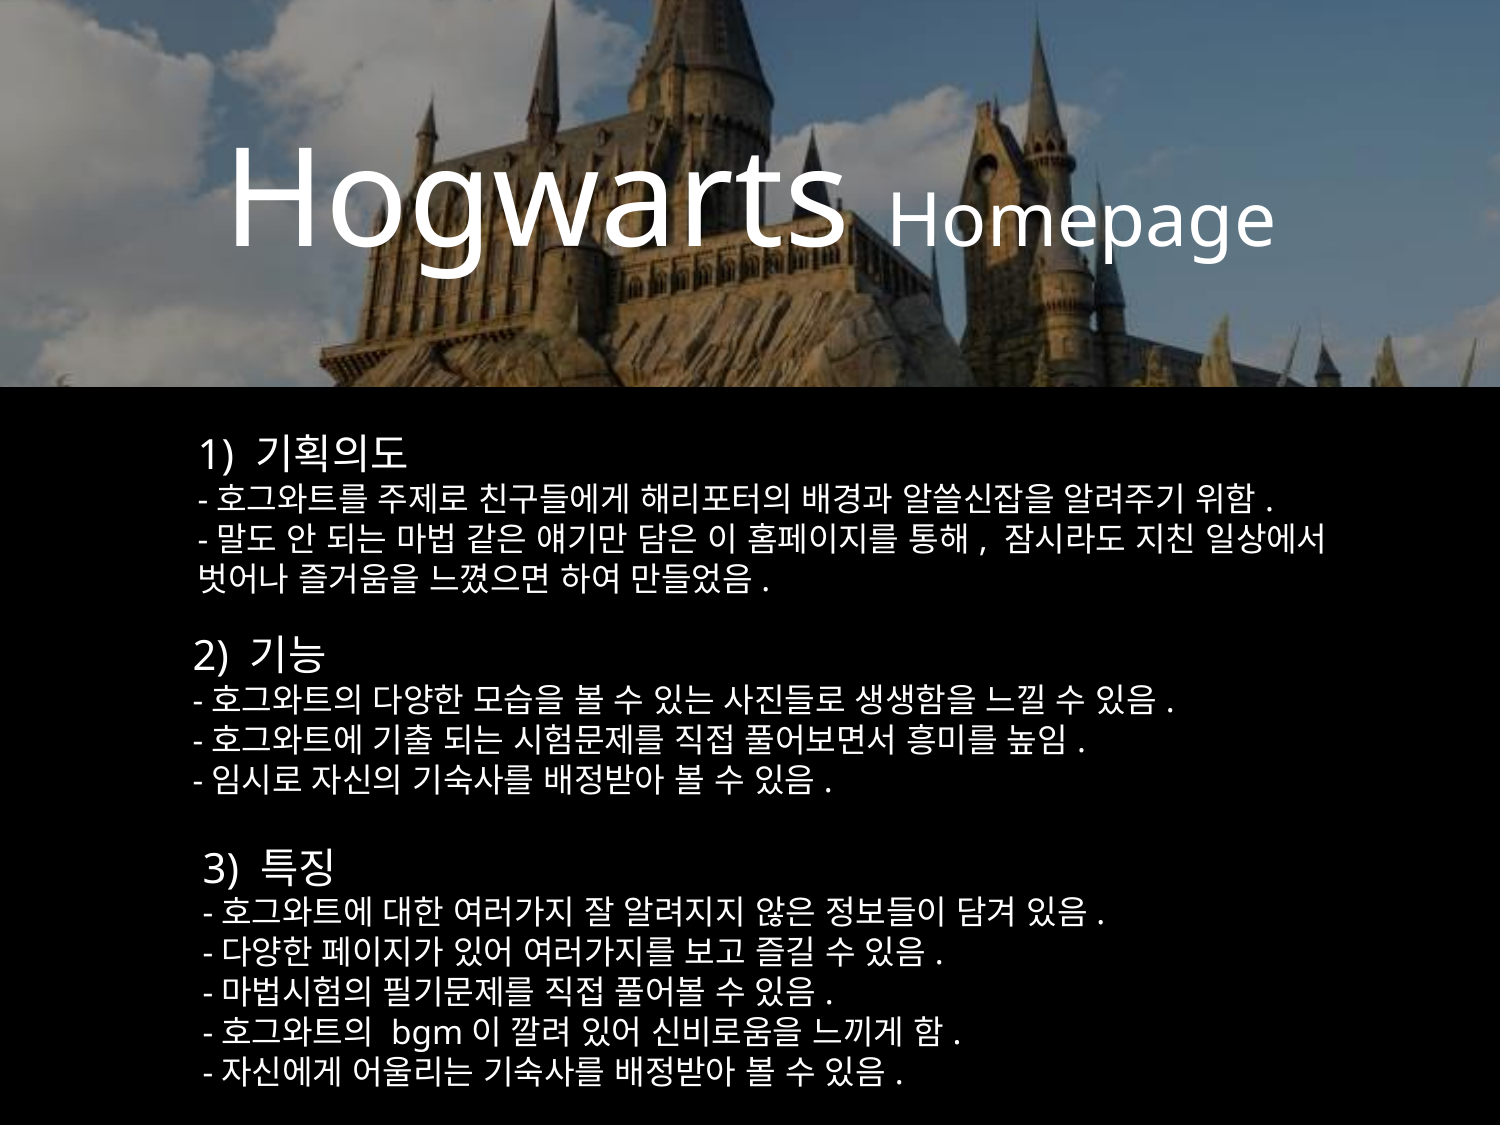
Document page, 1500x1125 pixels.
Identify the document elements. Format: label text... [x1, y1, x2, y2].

picture [0, 0, 1500, 388]
text_box 1) 기획의도 -호그와트를 주제로 친구들에게 해리포터의 배경과 알쓸신잡을 알려주기 위함. -말도 안 되는 마법 같은 얘기만 담은 이 홈페이지를 통해, 잠시라도 지친 일상에서 벗어나 즐거움을 느꼈으면 하여 만들었음. [182, 420, 1412, 606]
text_box 3) 특징 -호그와트에 대한 여러가지 잘 알려지지 않은 정보들이 담겨 있음. -다양한 페이지가 있어 여러가지를 보고 즐길 수 있음. -마법시험의 필기문제를 직접 풀어볼 수 있음. -호그와트의 bgm이 깔려 있어 신비로움을 느끼게 함. -자신에게 어울리는 기숙사를 배정받아 볼 수 있음. [188, 834, 1417, 1099]
text_box 2) 기능 -호그와트의 다양한 모습을 볼 수 있는 사진들로 생생함을 느낄 수 있음. -호그와트에 기출 되는 시험문제를 직접 풀어보면서 흥미를 높임. -임시로 자신의 기숙사를 배정받아 볼 수 있음. [177, 621, 1407, 807]
